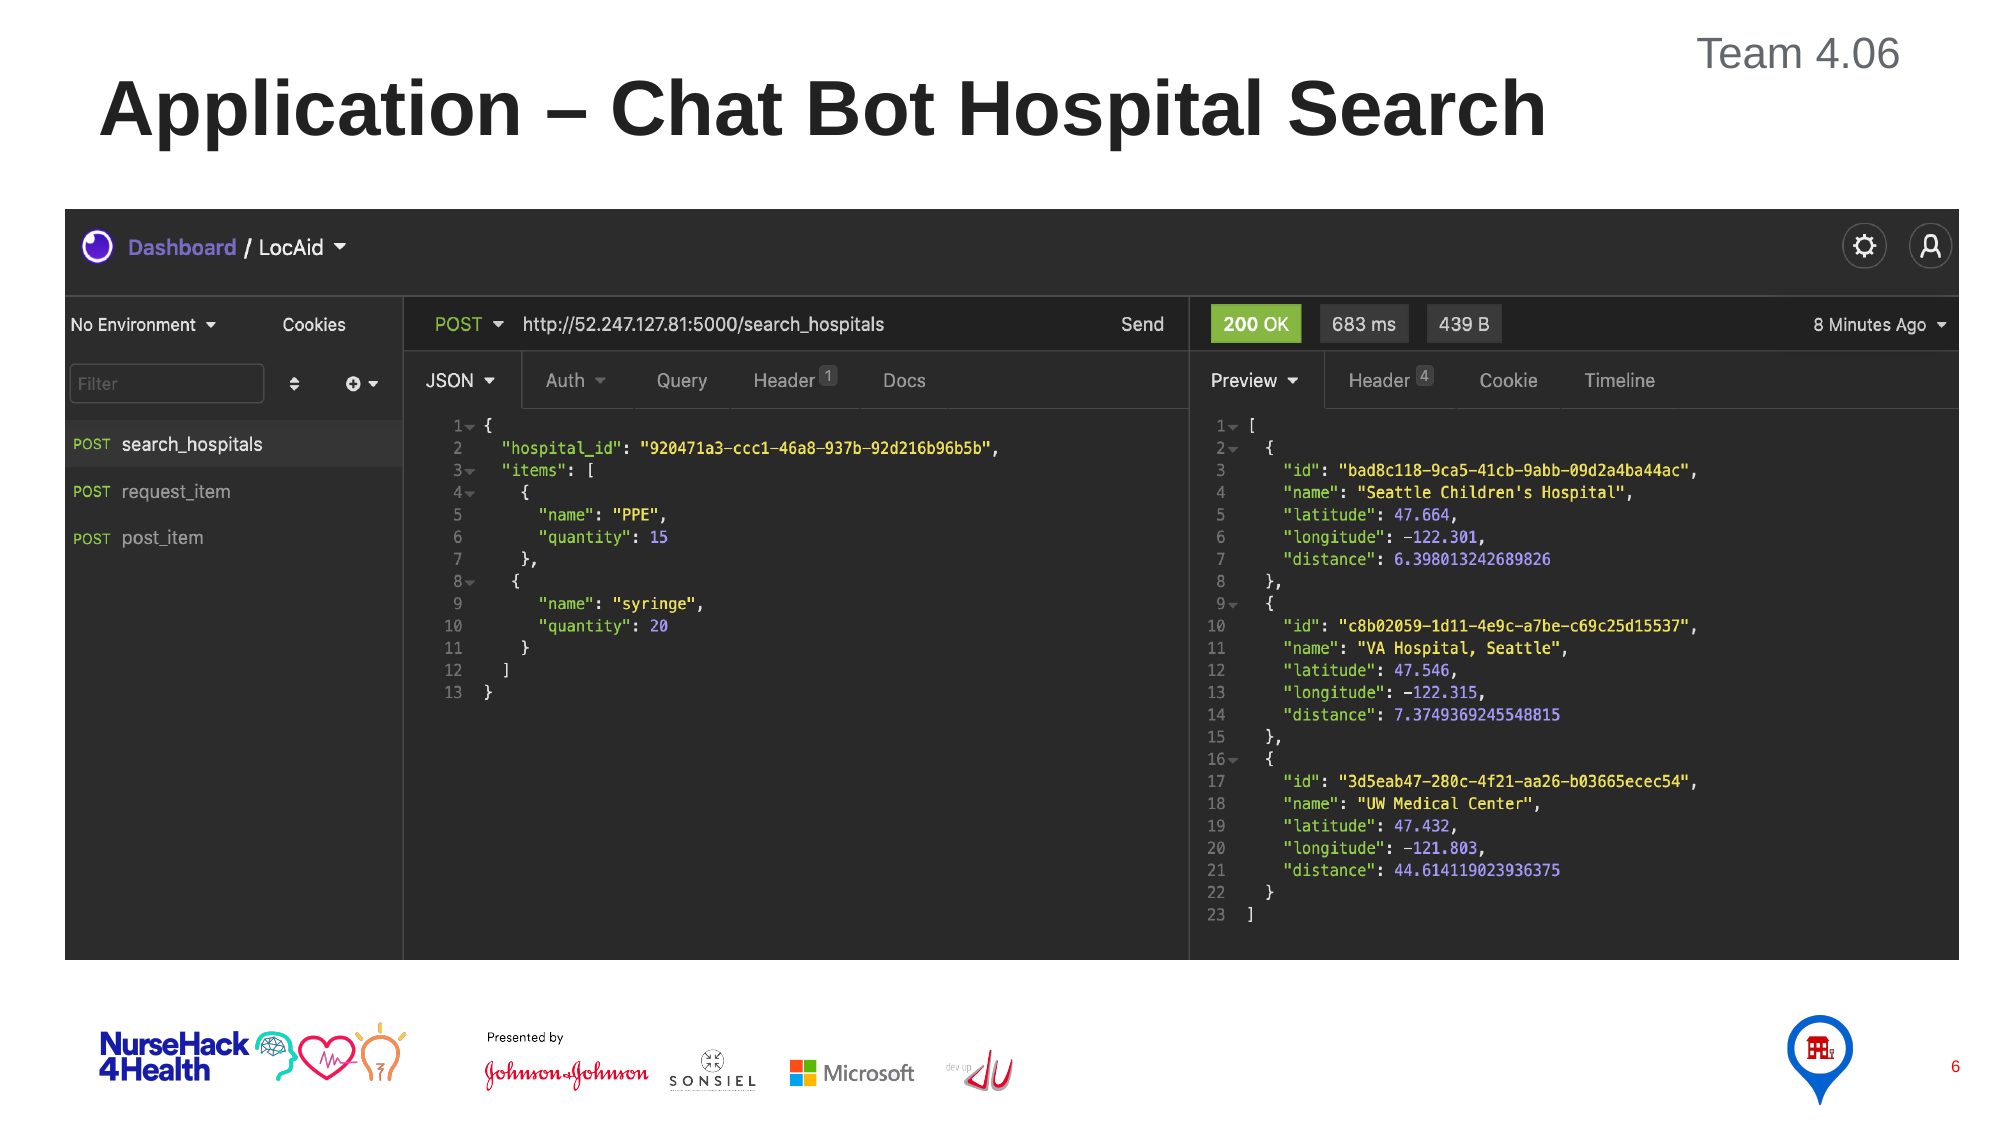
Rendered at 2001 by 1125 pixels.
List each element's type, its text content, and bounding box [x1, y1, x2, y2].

title Application – Chat Bot Hospital Search [98, 57, 1901, 153]
picture [430, 1011, 1071, 1125]
text_box Team 4.06 [1696, 24, 1901, 78]
slide_number 6 [1900, 1038, 1976, 1094]
picture [1787, 1014, 1858, 1108]
picture [64, 209, 1959, 960]
